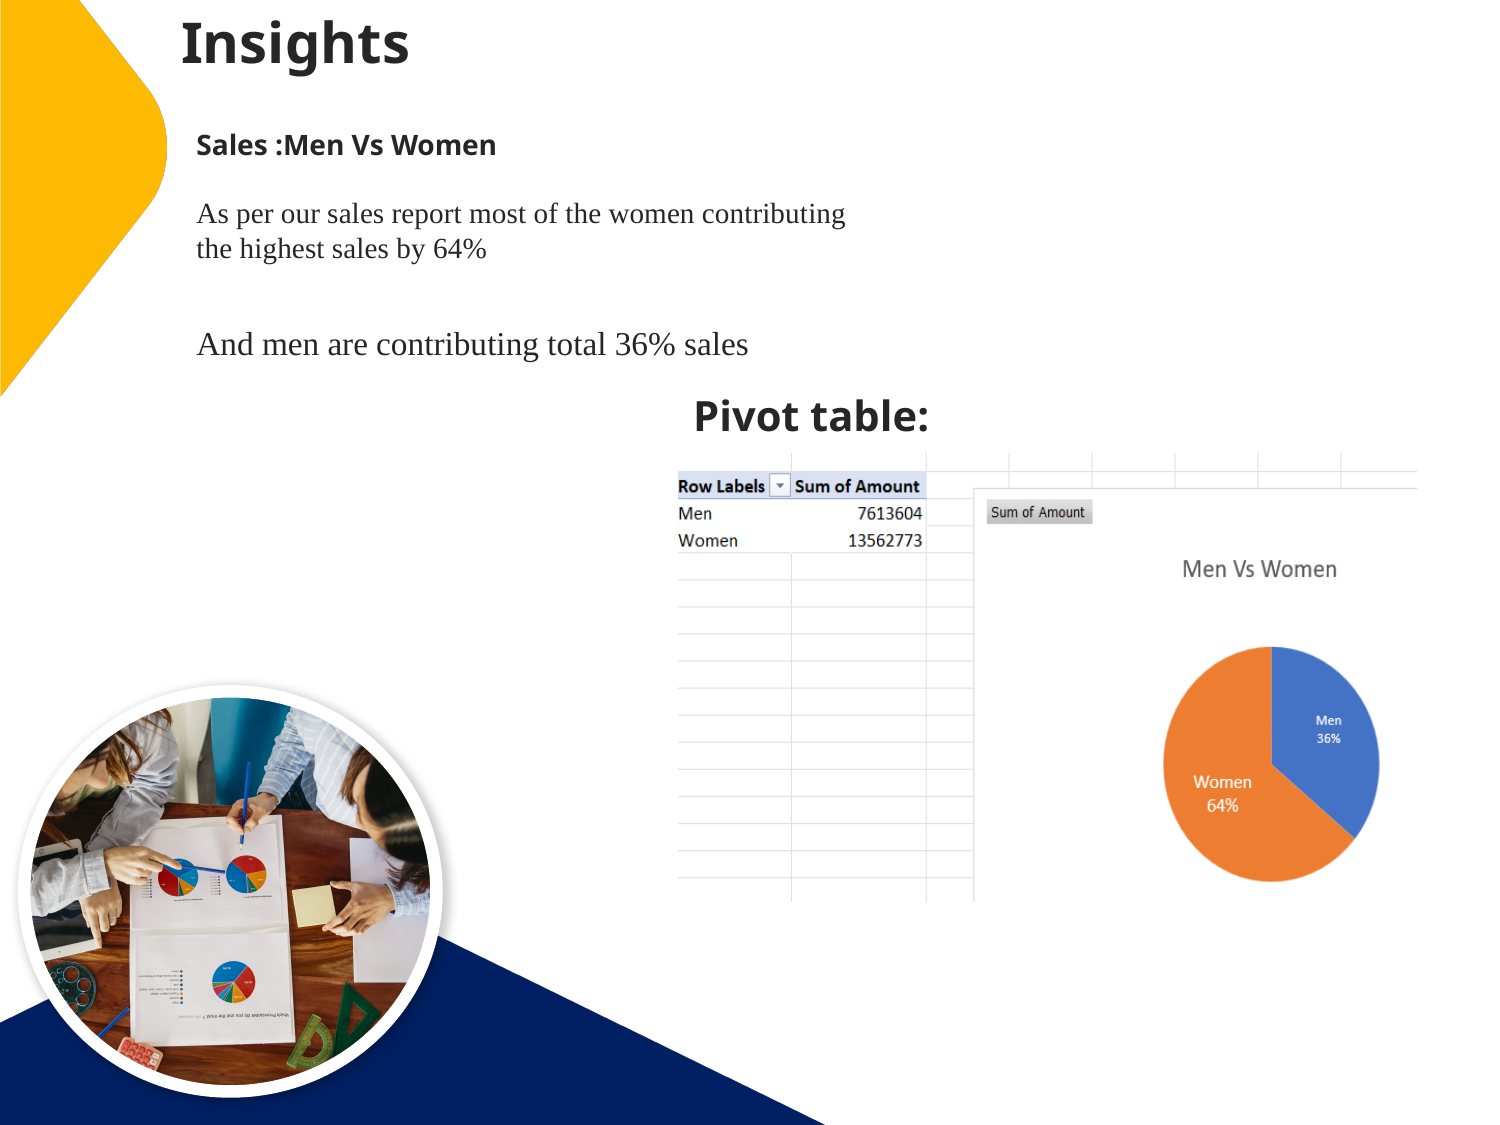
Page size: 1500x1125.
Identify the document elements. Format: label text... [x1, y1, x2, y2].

text_box Pivot table: [678, 381, 1147, 447]
picture [678, 452, 1417, 902]
picture [0, 0, 282, 397]
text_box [166, 0, 864, 371]
picture [0, 691, 832, 1125]
